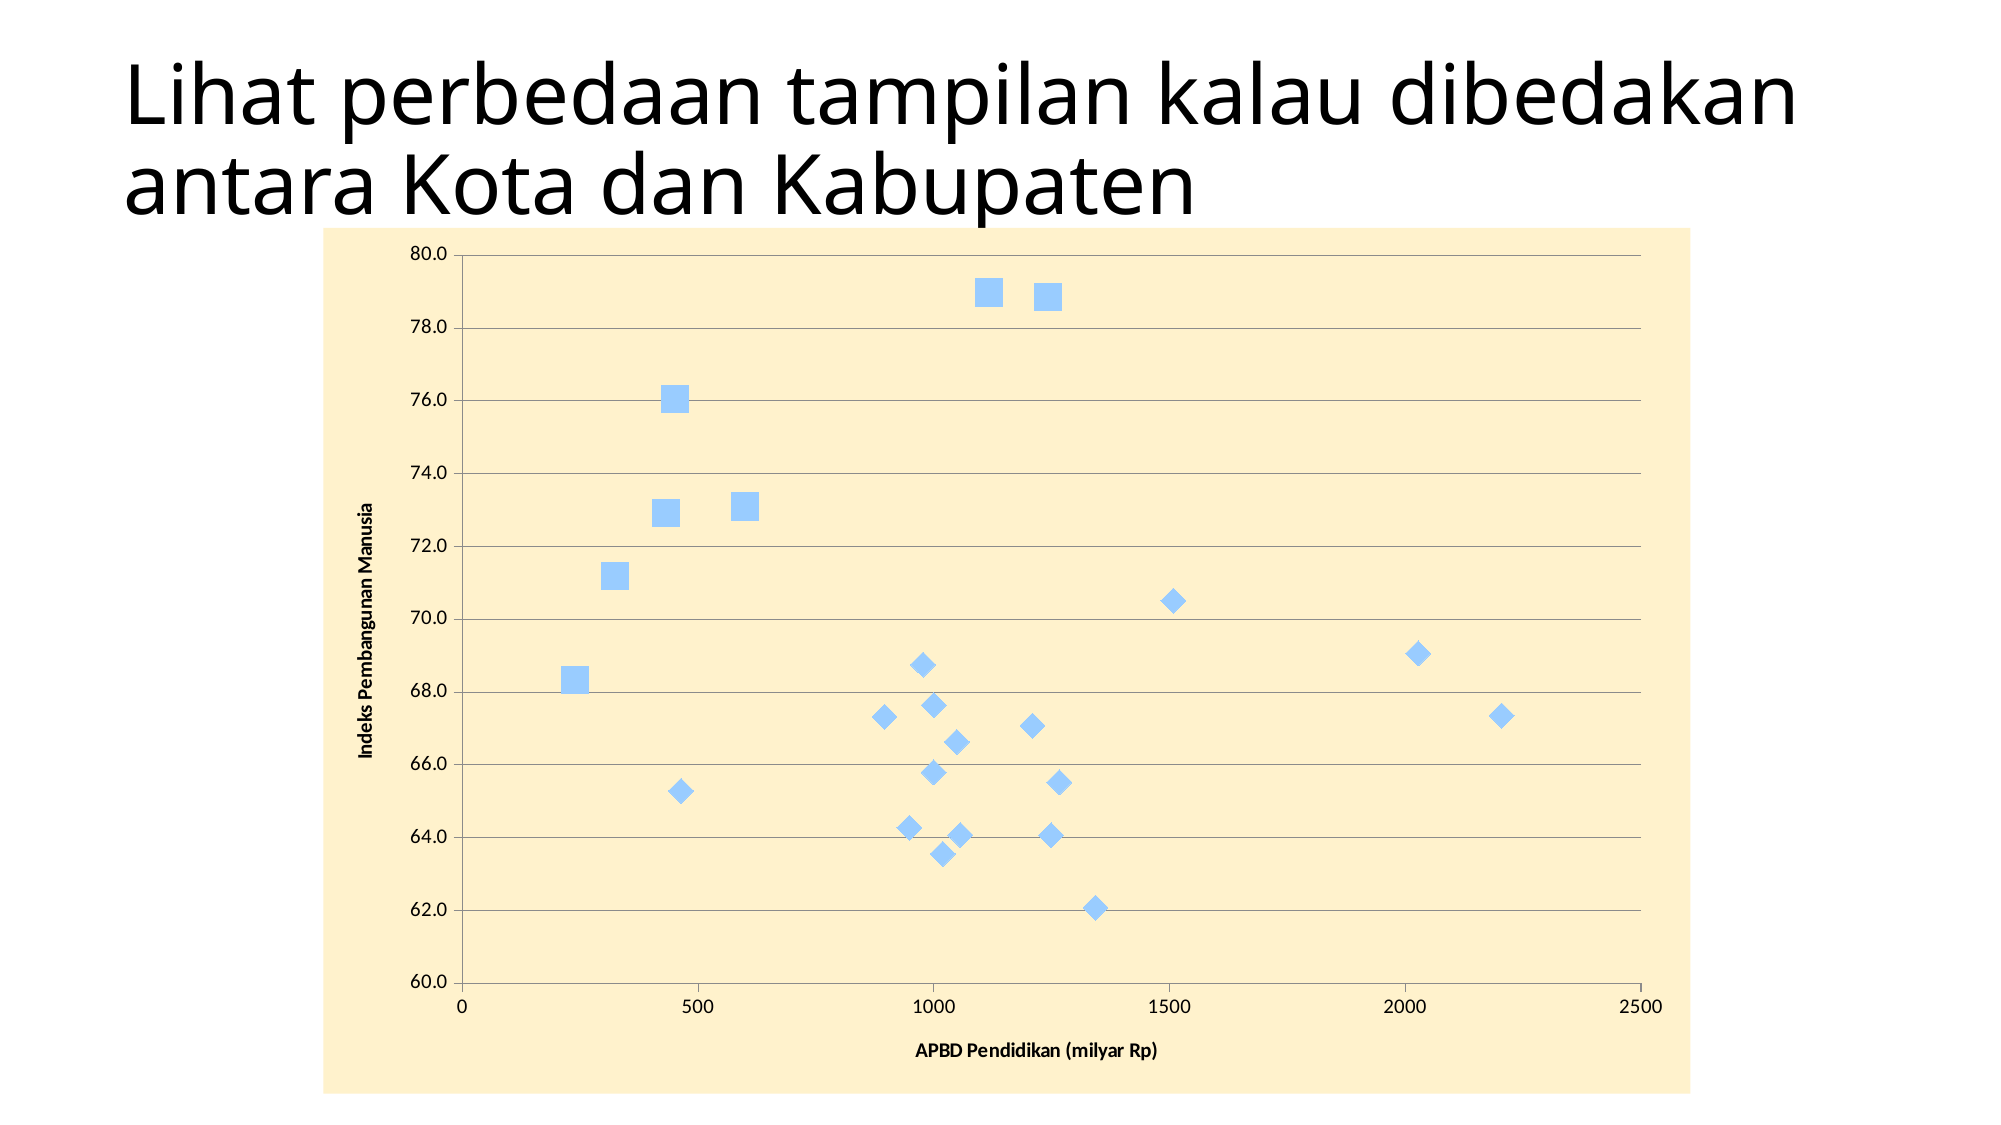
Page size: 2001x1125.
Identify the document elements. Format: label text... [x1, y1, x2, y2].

chart [323, 227, 1691, 1094]
title Lihat perbedaan tampilan kalau dibedakan antara Kota dan Kabupaten [108, 34, 1834, 252]
